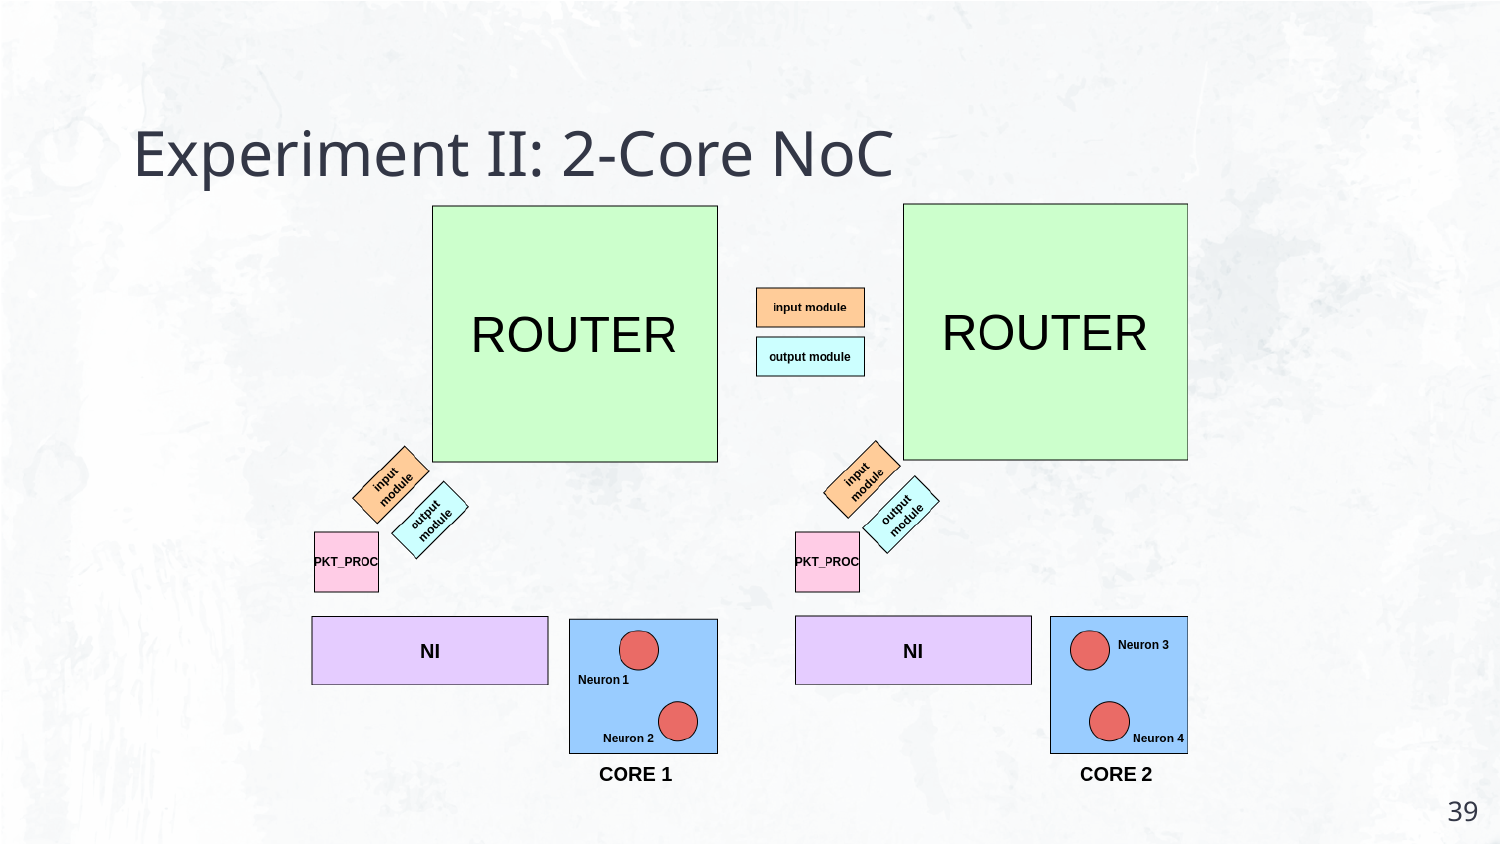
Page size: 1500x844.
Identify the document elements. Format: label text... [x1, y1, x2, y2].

picture [2, 2, 1500, 844]
title Experiment II: 2-Core NoC [117, 87, 1426, 204]
slide_number 39 [1403, 779, 1494, 844]
